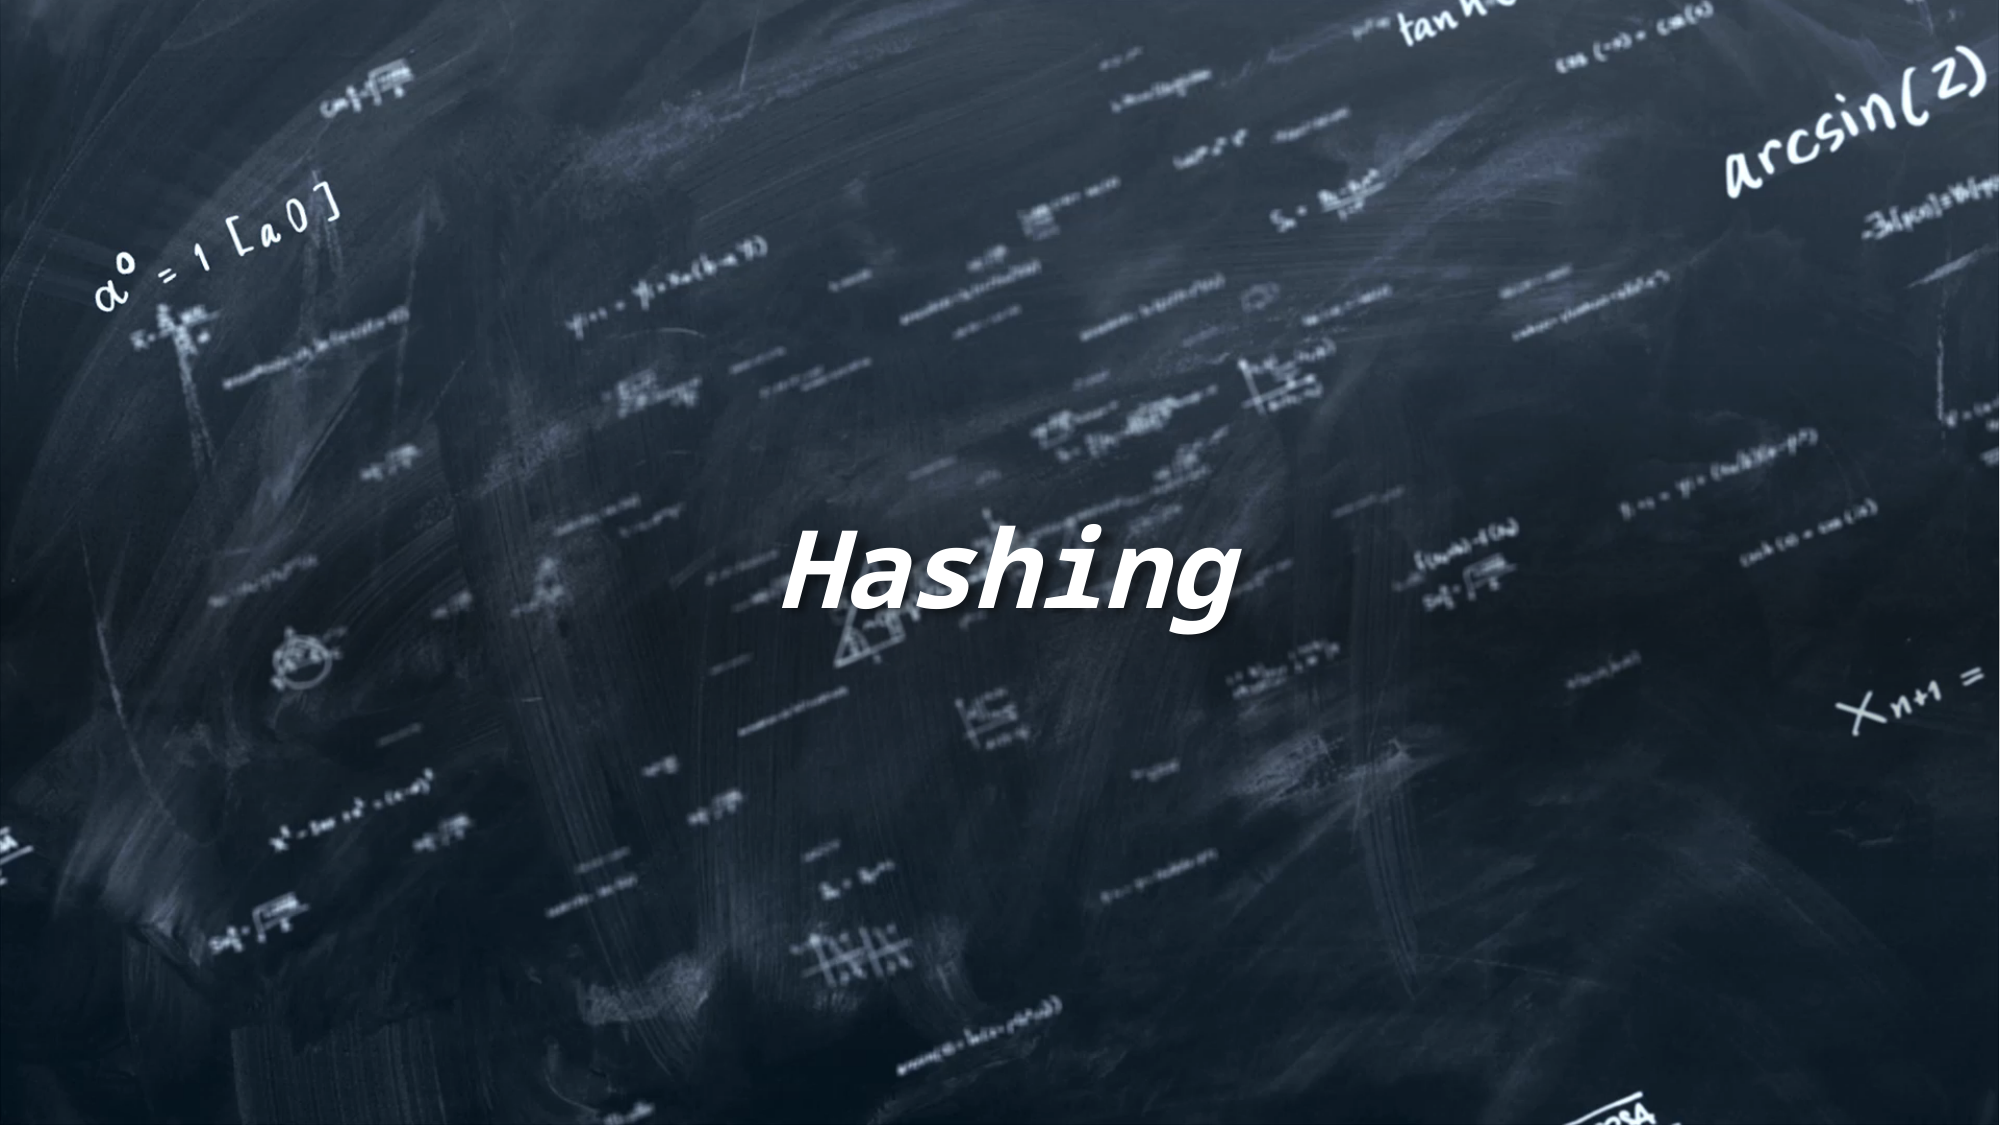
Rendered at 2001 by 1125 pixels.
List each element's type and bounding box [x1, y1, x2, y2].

text_box [0, 0, 2000, 1125]
